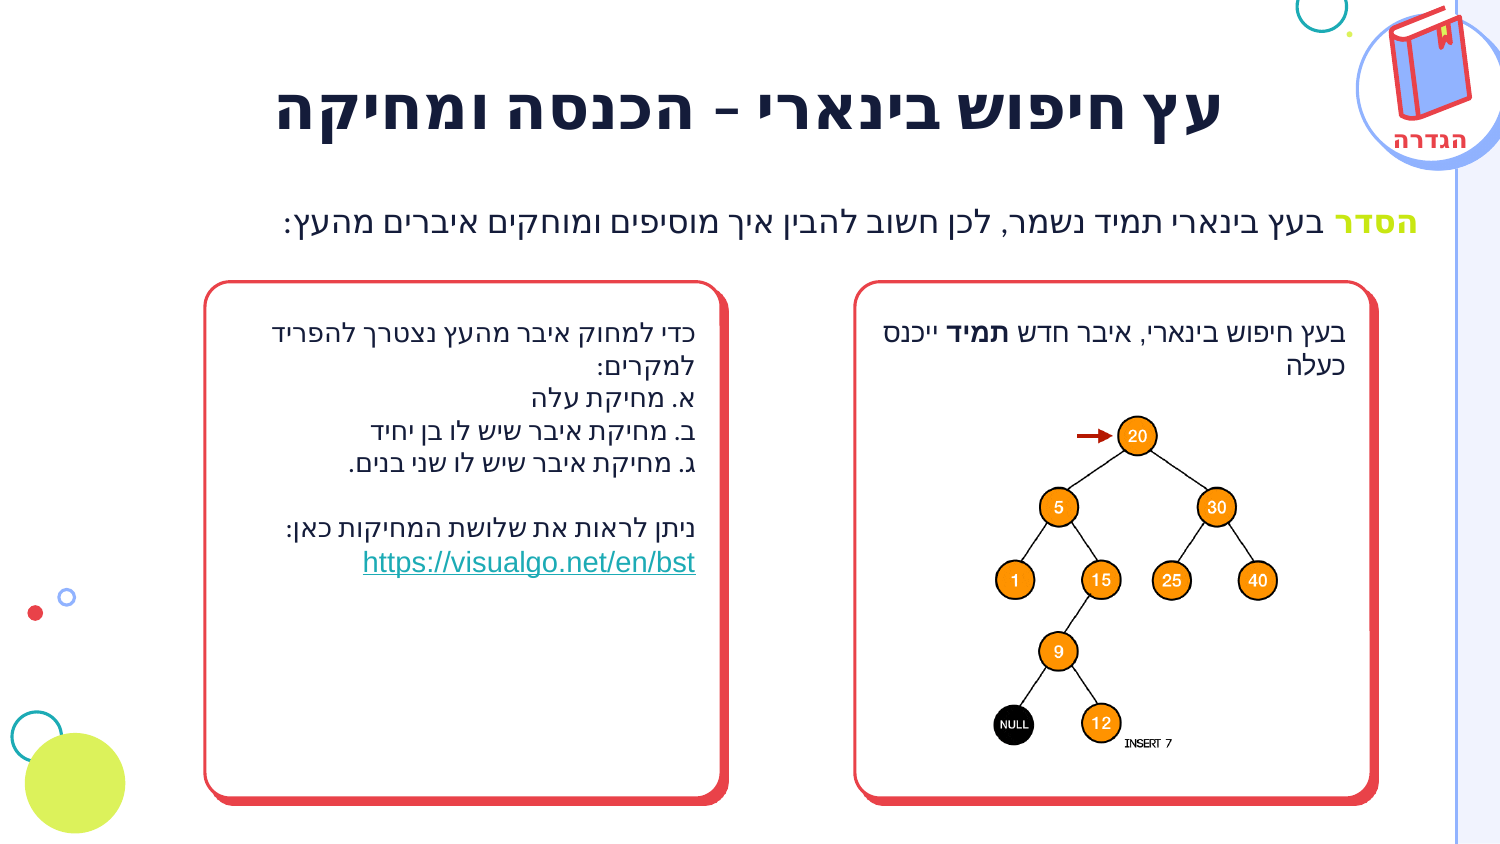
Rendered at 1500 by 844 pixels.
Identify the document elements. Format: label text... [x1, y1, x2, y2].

picture [945, 412, 1281, 751]
text_box בעץ חיפוש בינארי, איבר חדש תמיד ייכנס כעלה [854, 281, 1372, 799]
text_box כדי למחוק איבר מהעץ נצטרך להפריד למקרים: א. מחיקת עלה ב. מחיקת איבר שיש לו בן יחיד ג. מחיקת איבר שיש לו שני בנים. ניתן לראות את שלושת המחיקות כאן: https://visualgo.net/en/bst [204, 281, 722, 799]
title הגדרה [1371, 103, 1490, 154]
list הסדר בעץ בינארי תמיד נשמר, לכן חשוב להבין איך מוסיפים ומוחקים איברים מהעץ: [64, 168, 1441, 271]
title עץ חיפוש בינארי – הכנסה ומחיקה [88, 66, 1412, 176]
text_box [1394, 9, 1466, 117]
